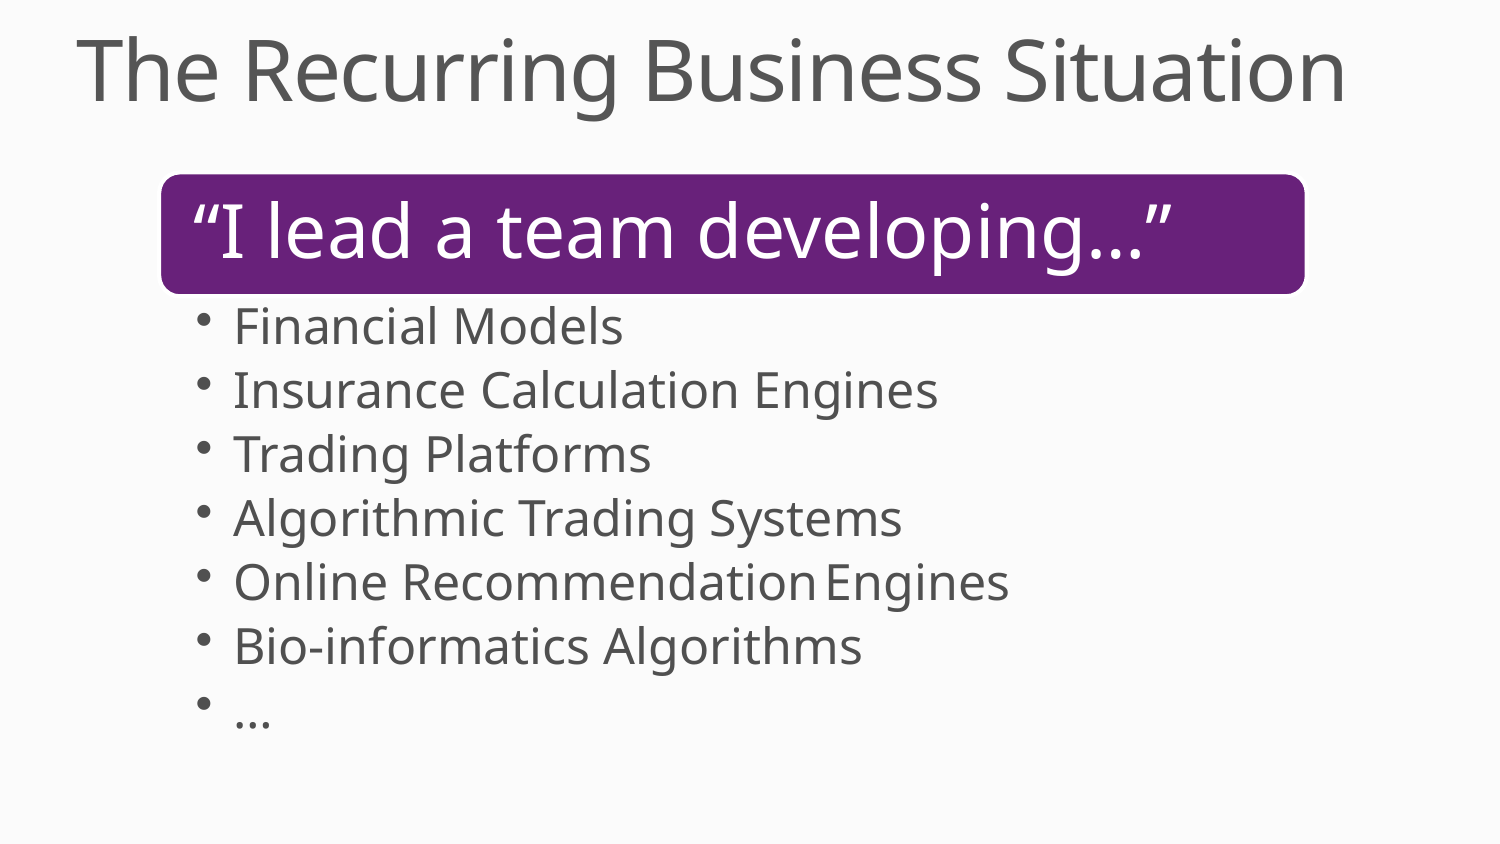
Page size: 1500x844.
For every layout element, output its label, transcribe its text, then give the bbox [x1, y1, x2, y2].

title The Recurring Business Situation [76, 28, 1424, 122]
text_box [158, 171, 1308, 725]
